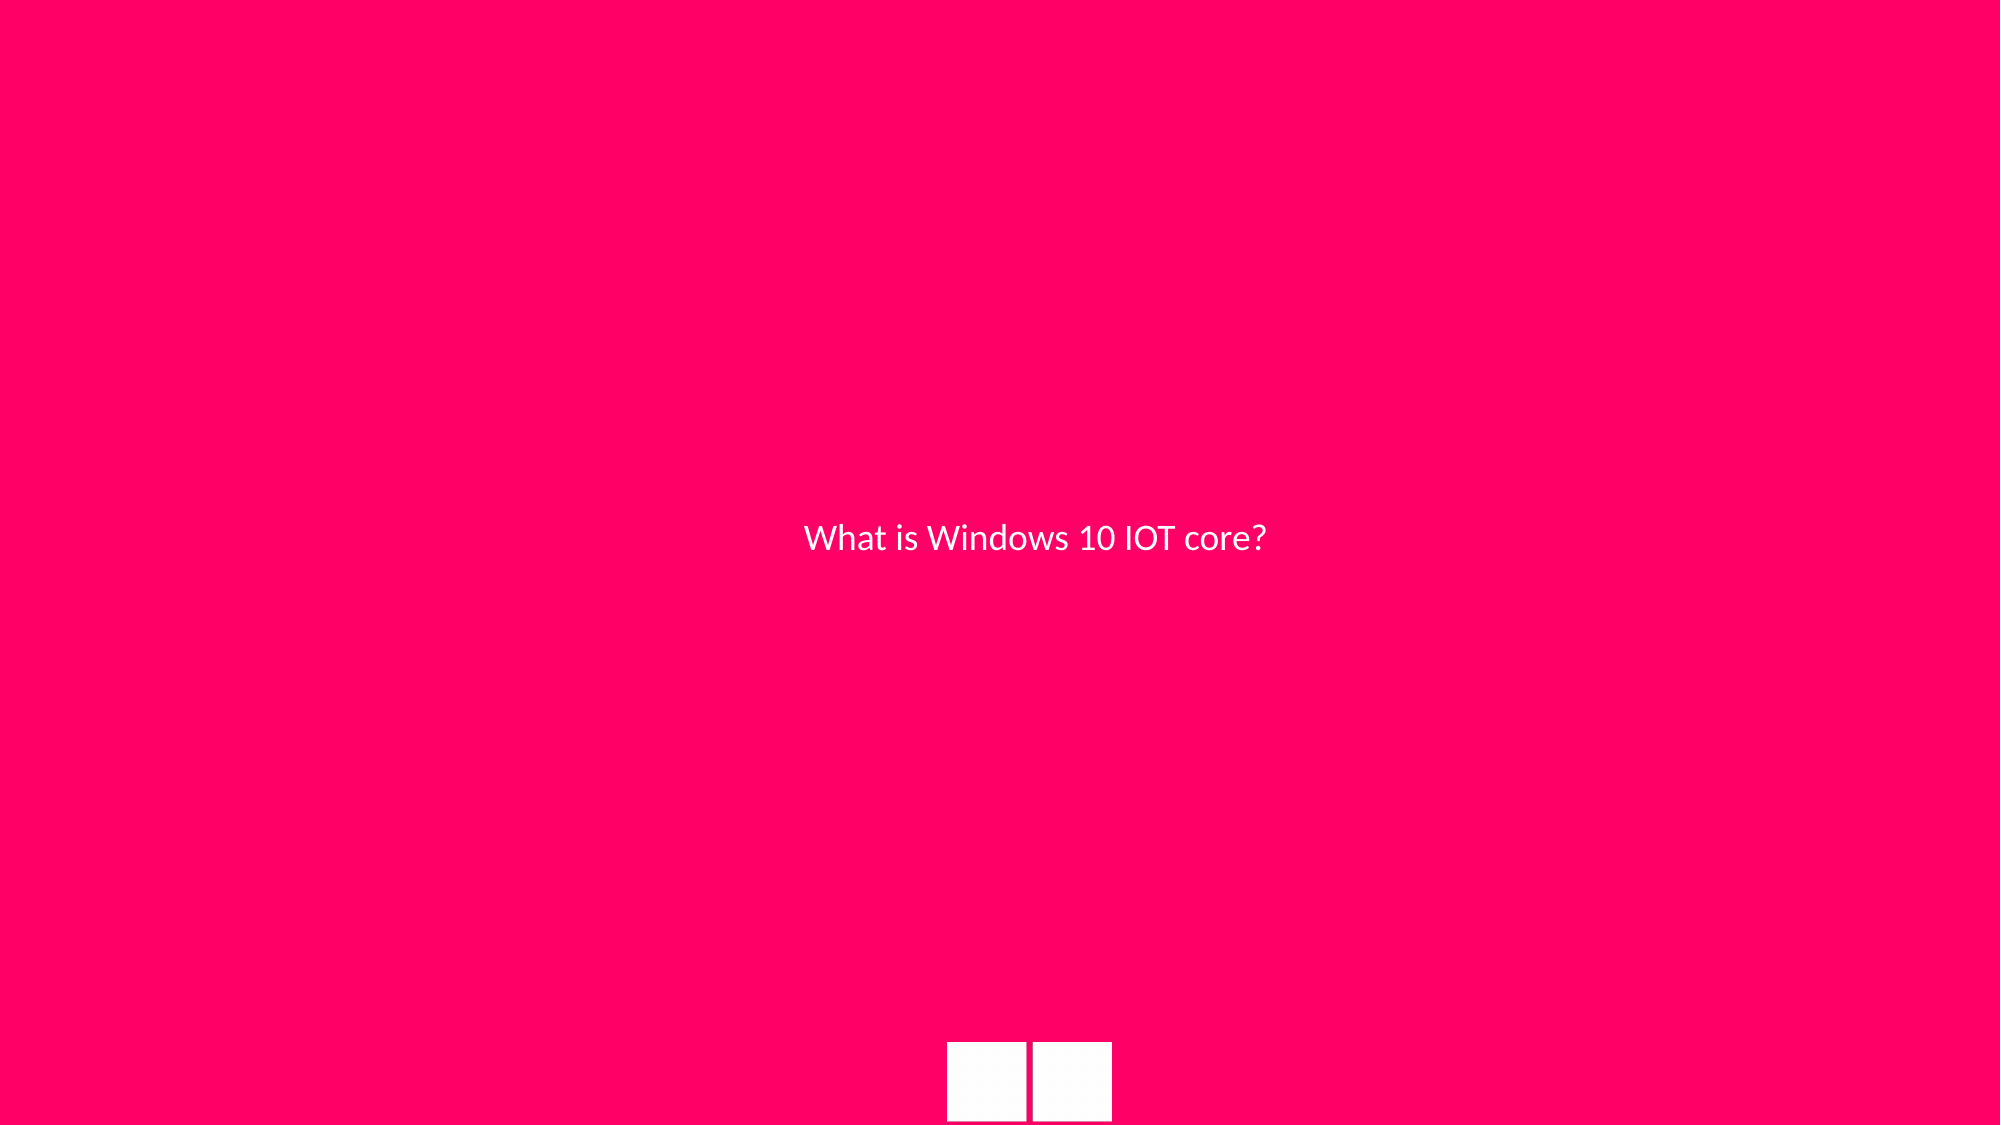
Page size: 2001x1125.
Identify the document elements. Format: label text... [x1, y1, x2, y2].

picture [947, 1042, 1112, 1125]
text_box What is Windows 10 IOT core? [789, 505, 1284, 656]
